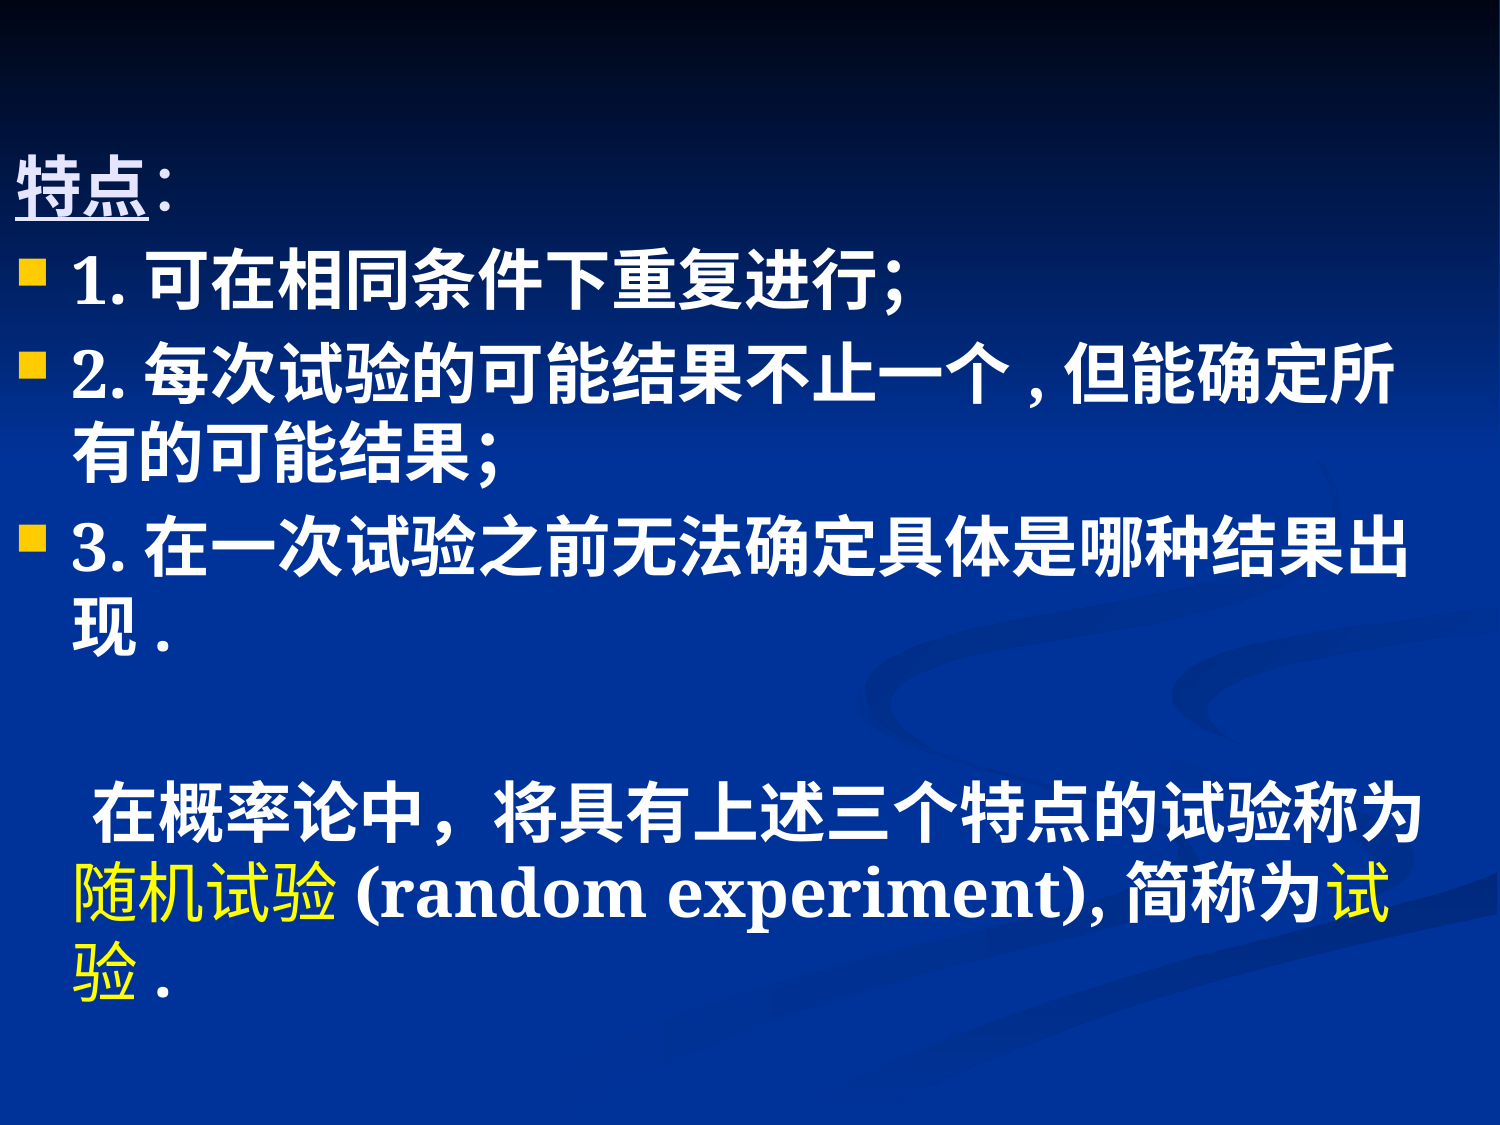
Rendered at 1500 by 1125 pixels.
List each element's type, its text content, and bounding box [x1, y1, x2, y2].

list 特点： 1.可在相同条件下重复进行； 2.每次试验的可能结果不止一个,但能确定所有的可能结果； 3.在一次试验之前无法确定具体是哪种结果出现. 在概率论中，将具有上述三个特点的试验称为随机试验(random experiment),简称为试验. [0, 137, 1455, 876]
